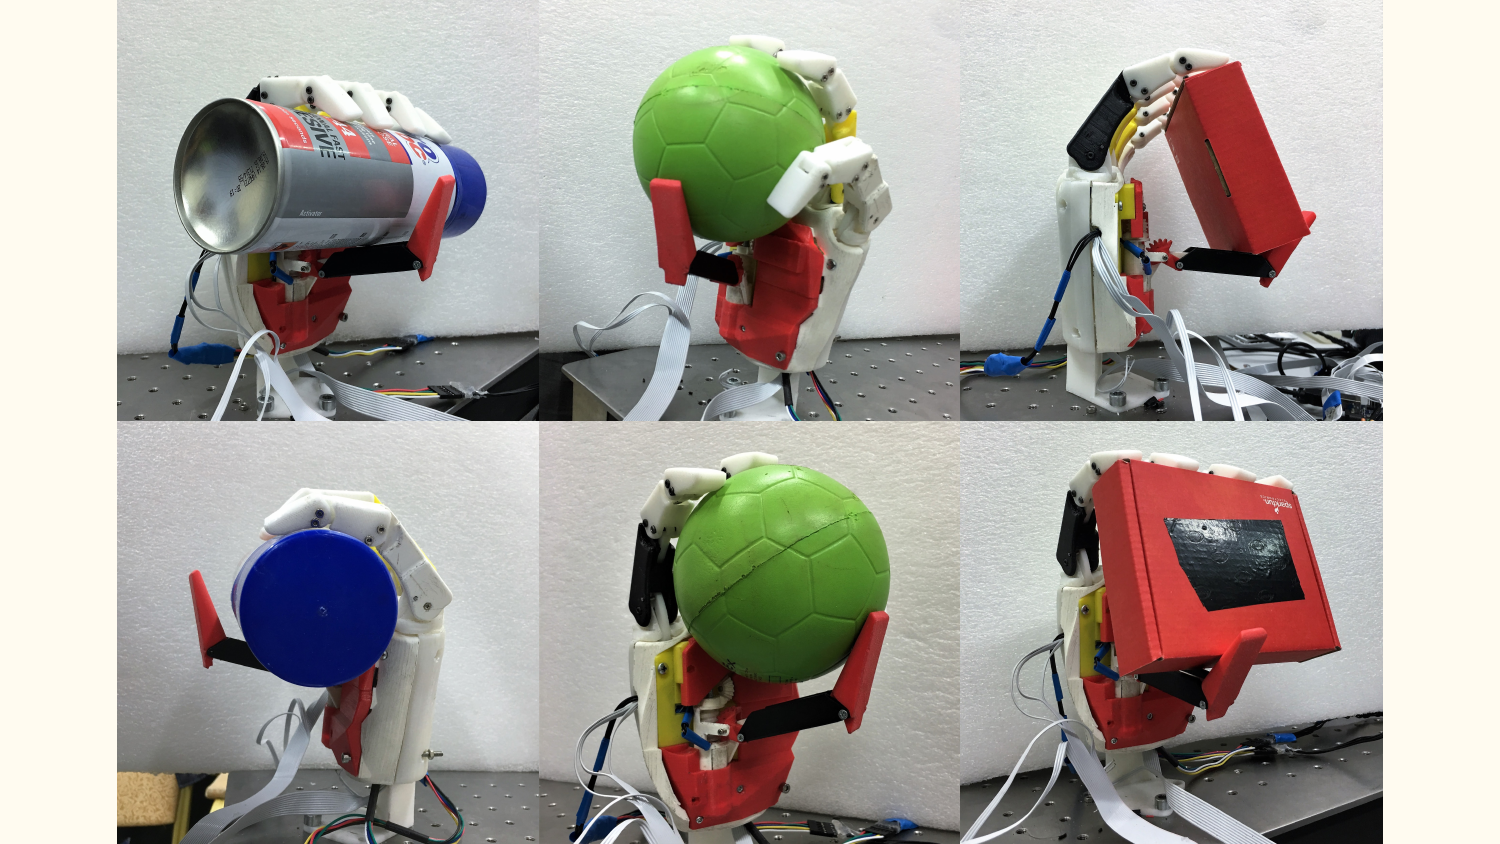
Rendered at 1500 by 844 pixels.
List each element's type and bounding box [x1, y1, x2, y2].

picture [116, 0, 1383, 844]
